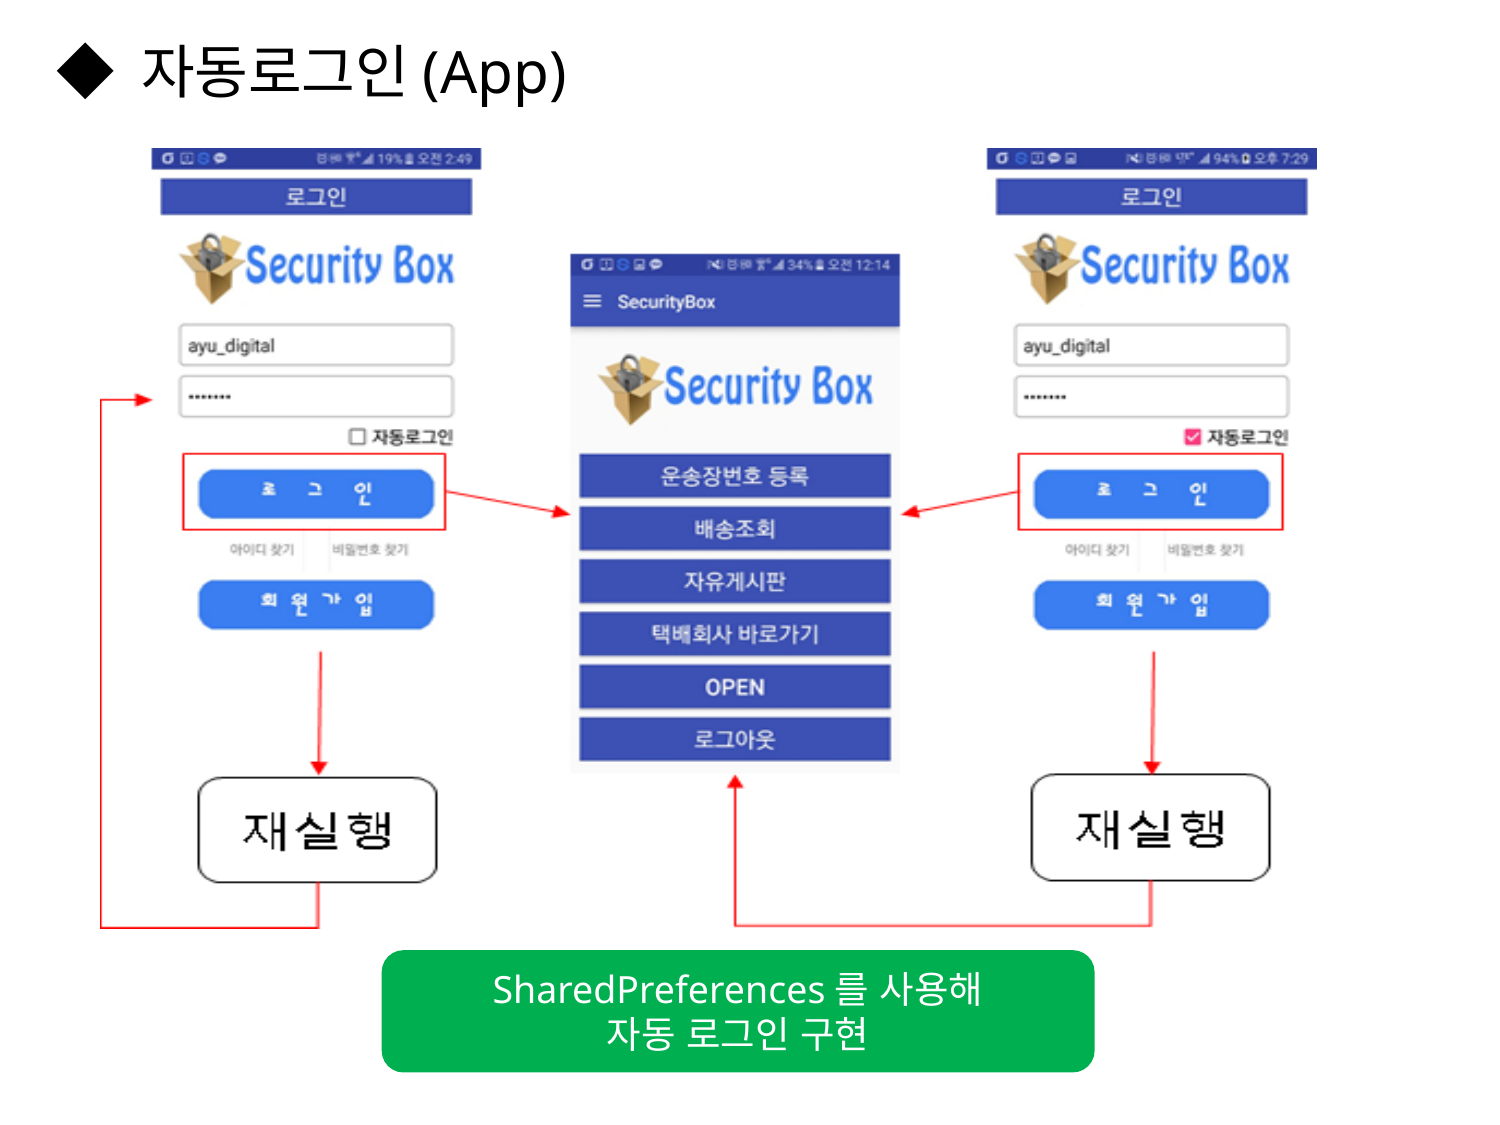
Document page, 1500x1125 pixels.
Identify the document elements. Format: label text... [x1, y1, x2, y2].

text_box ◆ 자동로그인(App) [41, 27, 1471, 113]
picture [100, 148, 1318, 929]
text_box SharedPreferences를 사용해 자동 로그인 구현 [381, 950, 1095, 1073]
